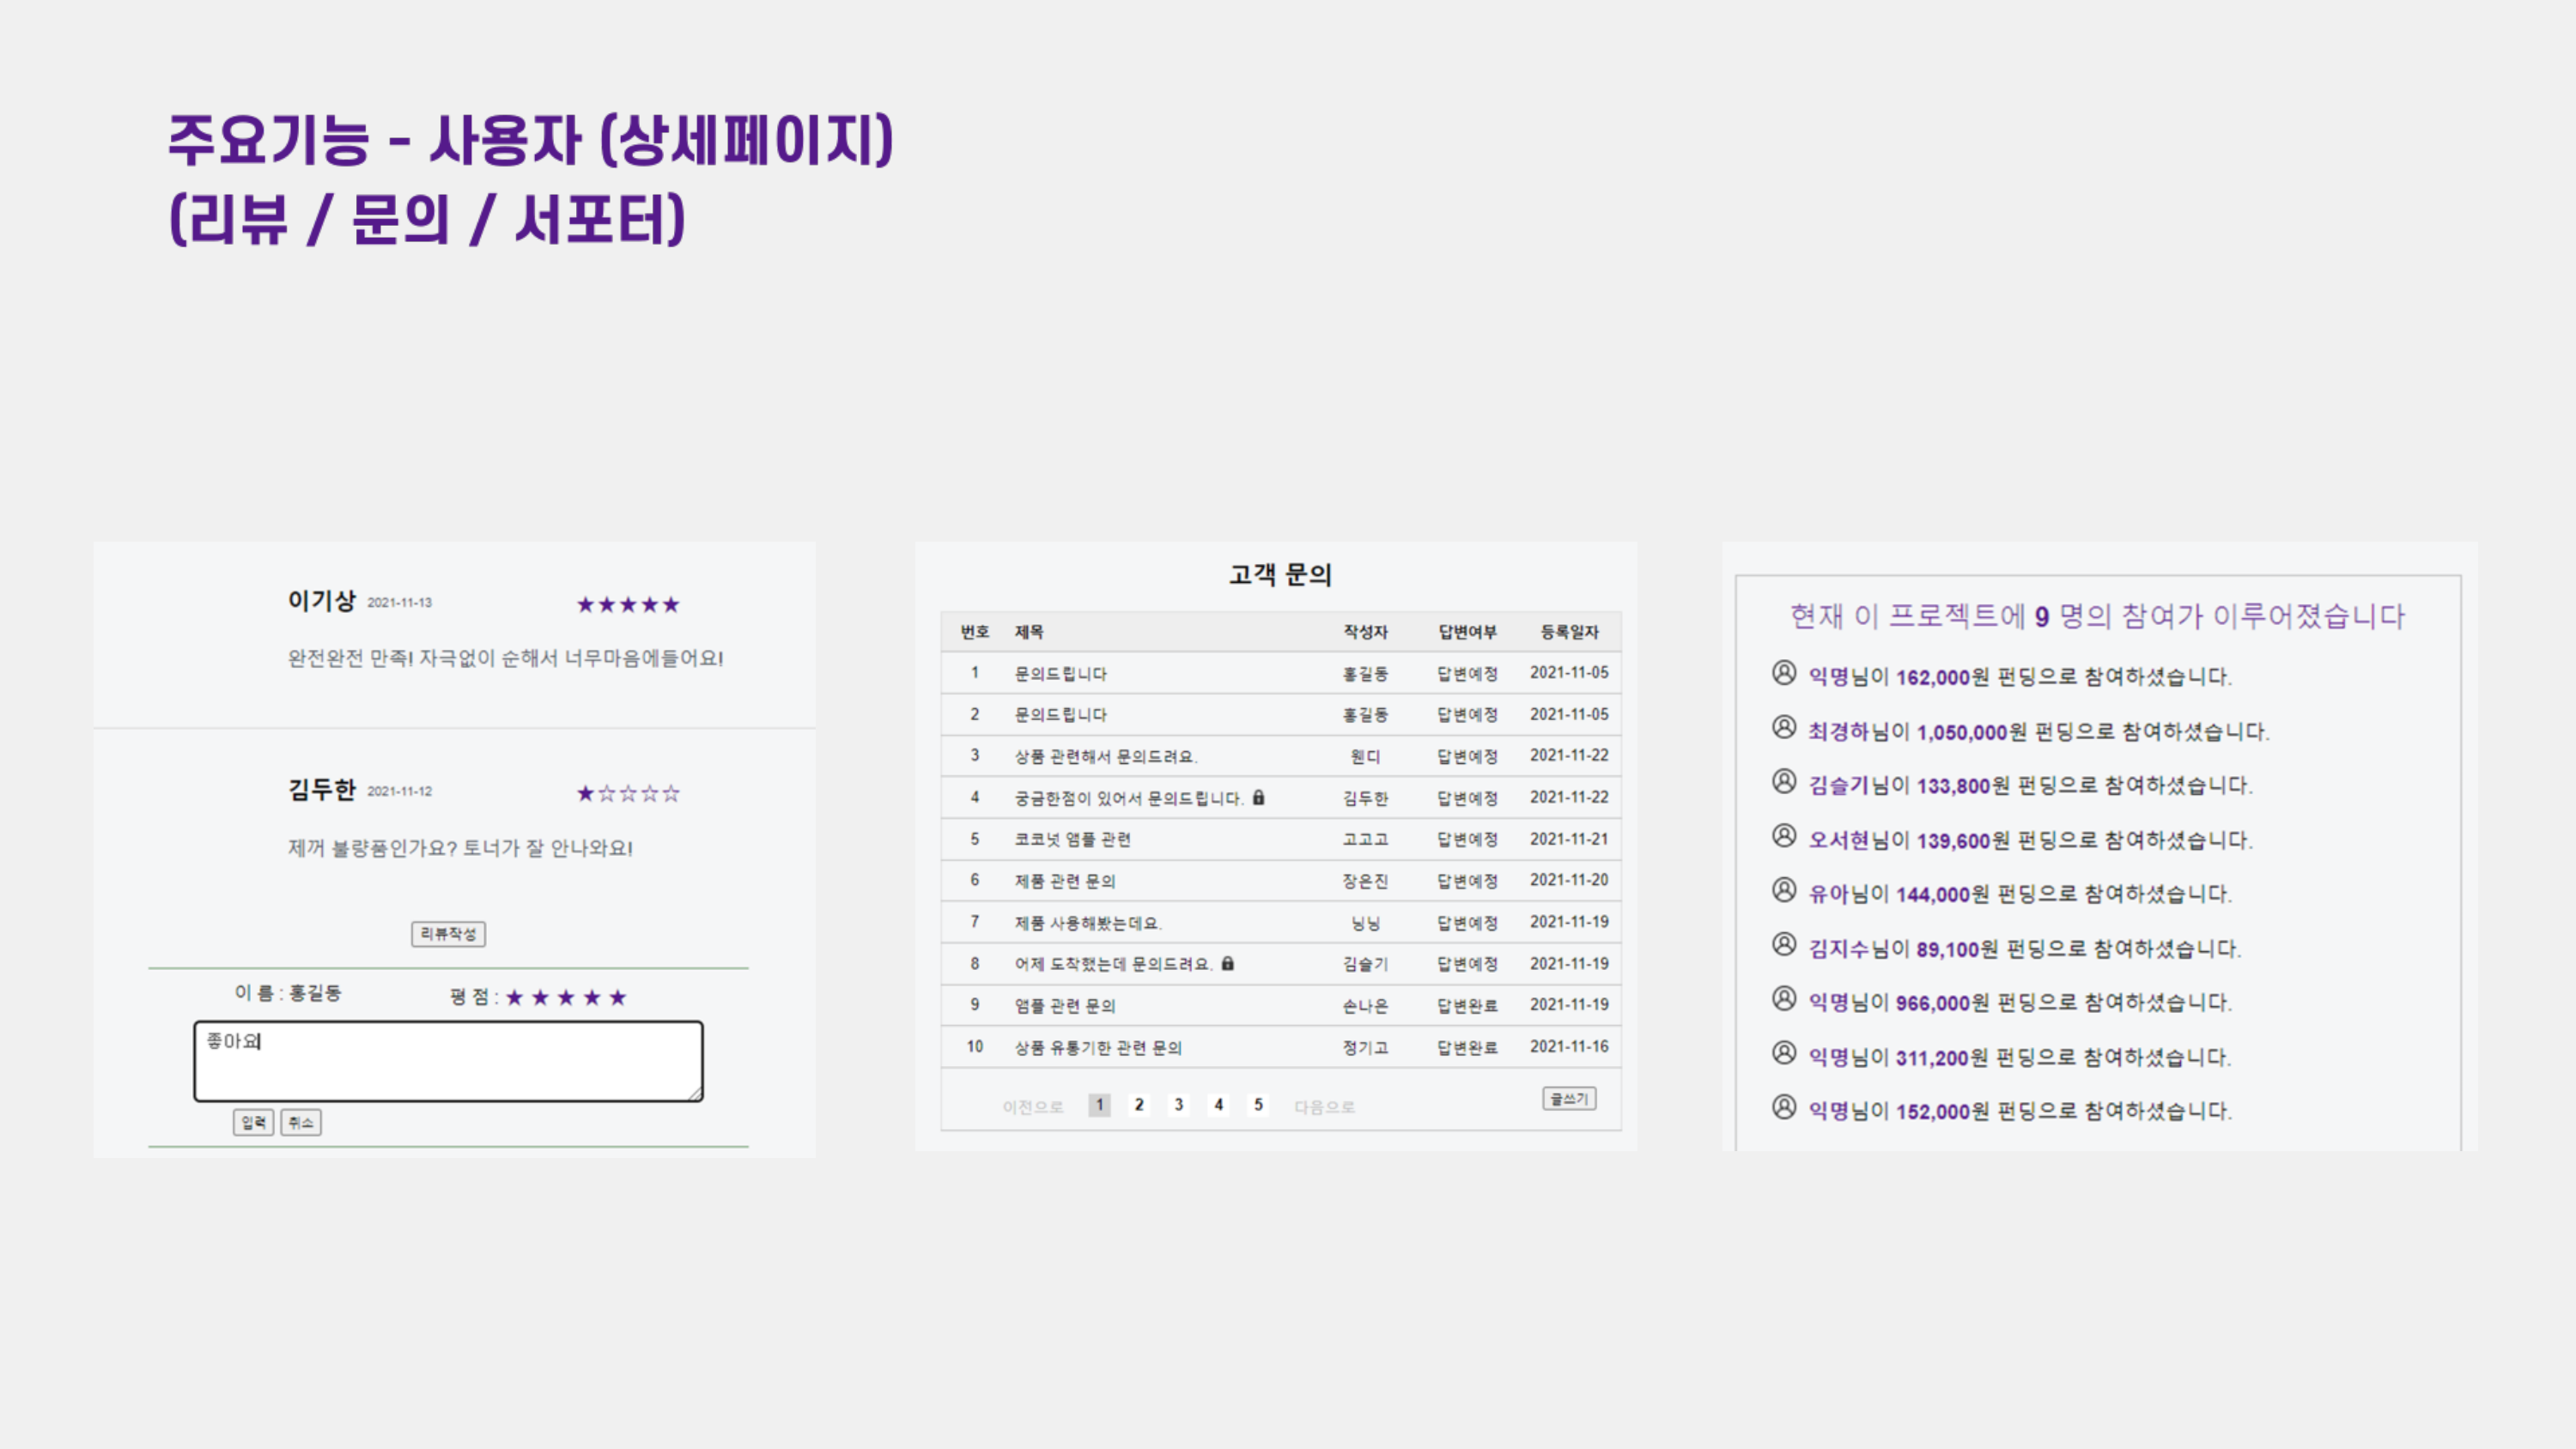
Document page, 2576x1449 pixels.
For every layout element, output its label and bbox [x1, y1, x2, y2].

picture [158, 94, 922, 282]
text_box [93, 542, 816, 1158]
text_box [1722, 542, 2478, 1152]
text_box [914, 542, 1637, 1152]
